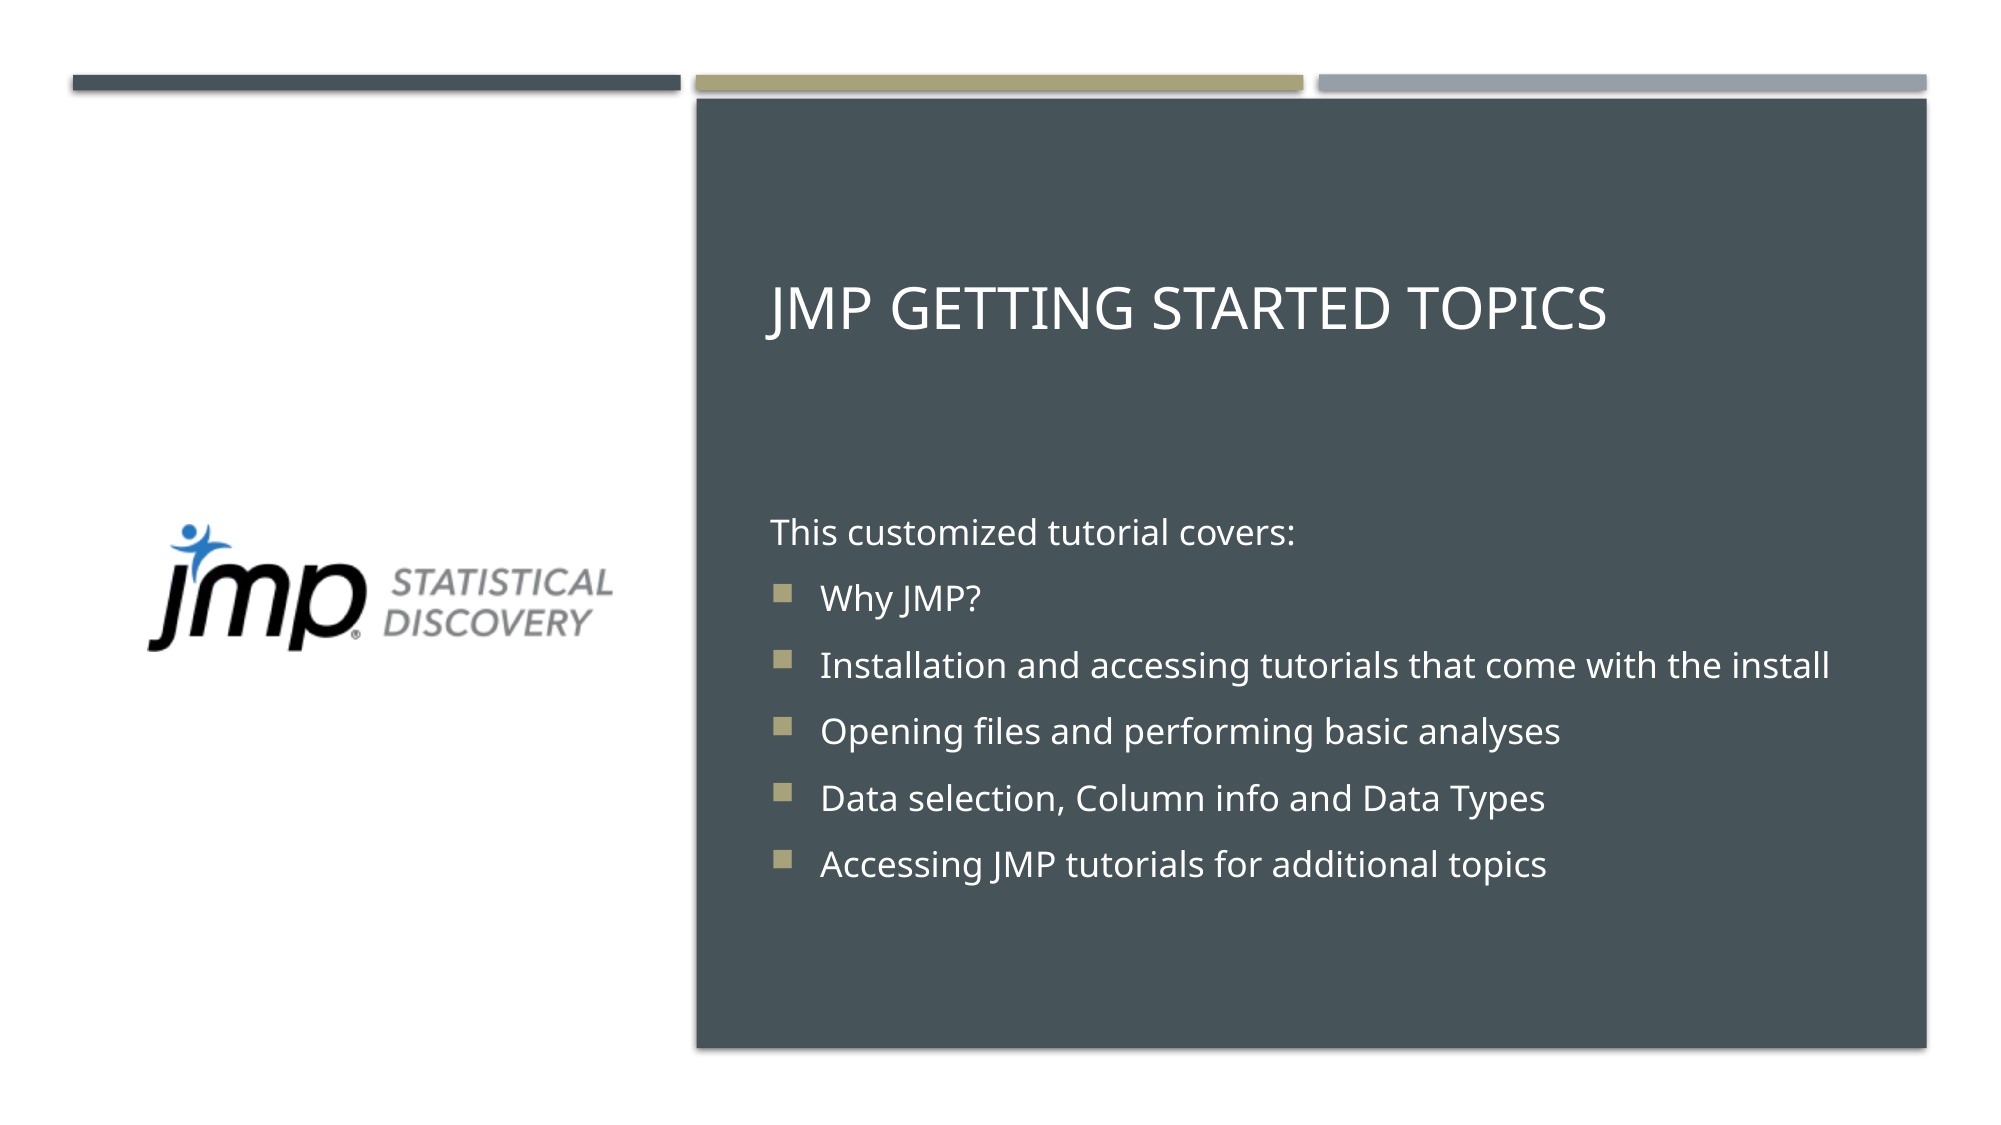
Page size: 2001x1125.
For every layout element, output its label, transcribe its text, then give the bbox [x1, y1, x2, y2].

list This customized tutorial covers: Why JMP? Installation and accessing tutorials that come with the install Opening files and performing basic analyses Data selection, Column info and Data Types Accessing JMP tutorials for additional topics [755, 383, 1848, 1007]
text_box [1318, 73, 1928, 92]
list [126, 507, 629, 666]
text_box [695, 74, 1304, 91]
text_box [0, 0, 2000, 1125]
title JMP Getting Started Topics [755, 153, 1848, 349]
text_box [72, 74, 682, 92]
text_box [696, 98, 1928, 1049]
